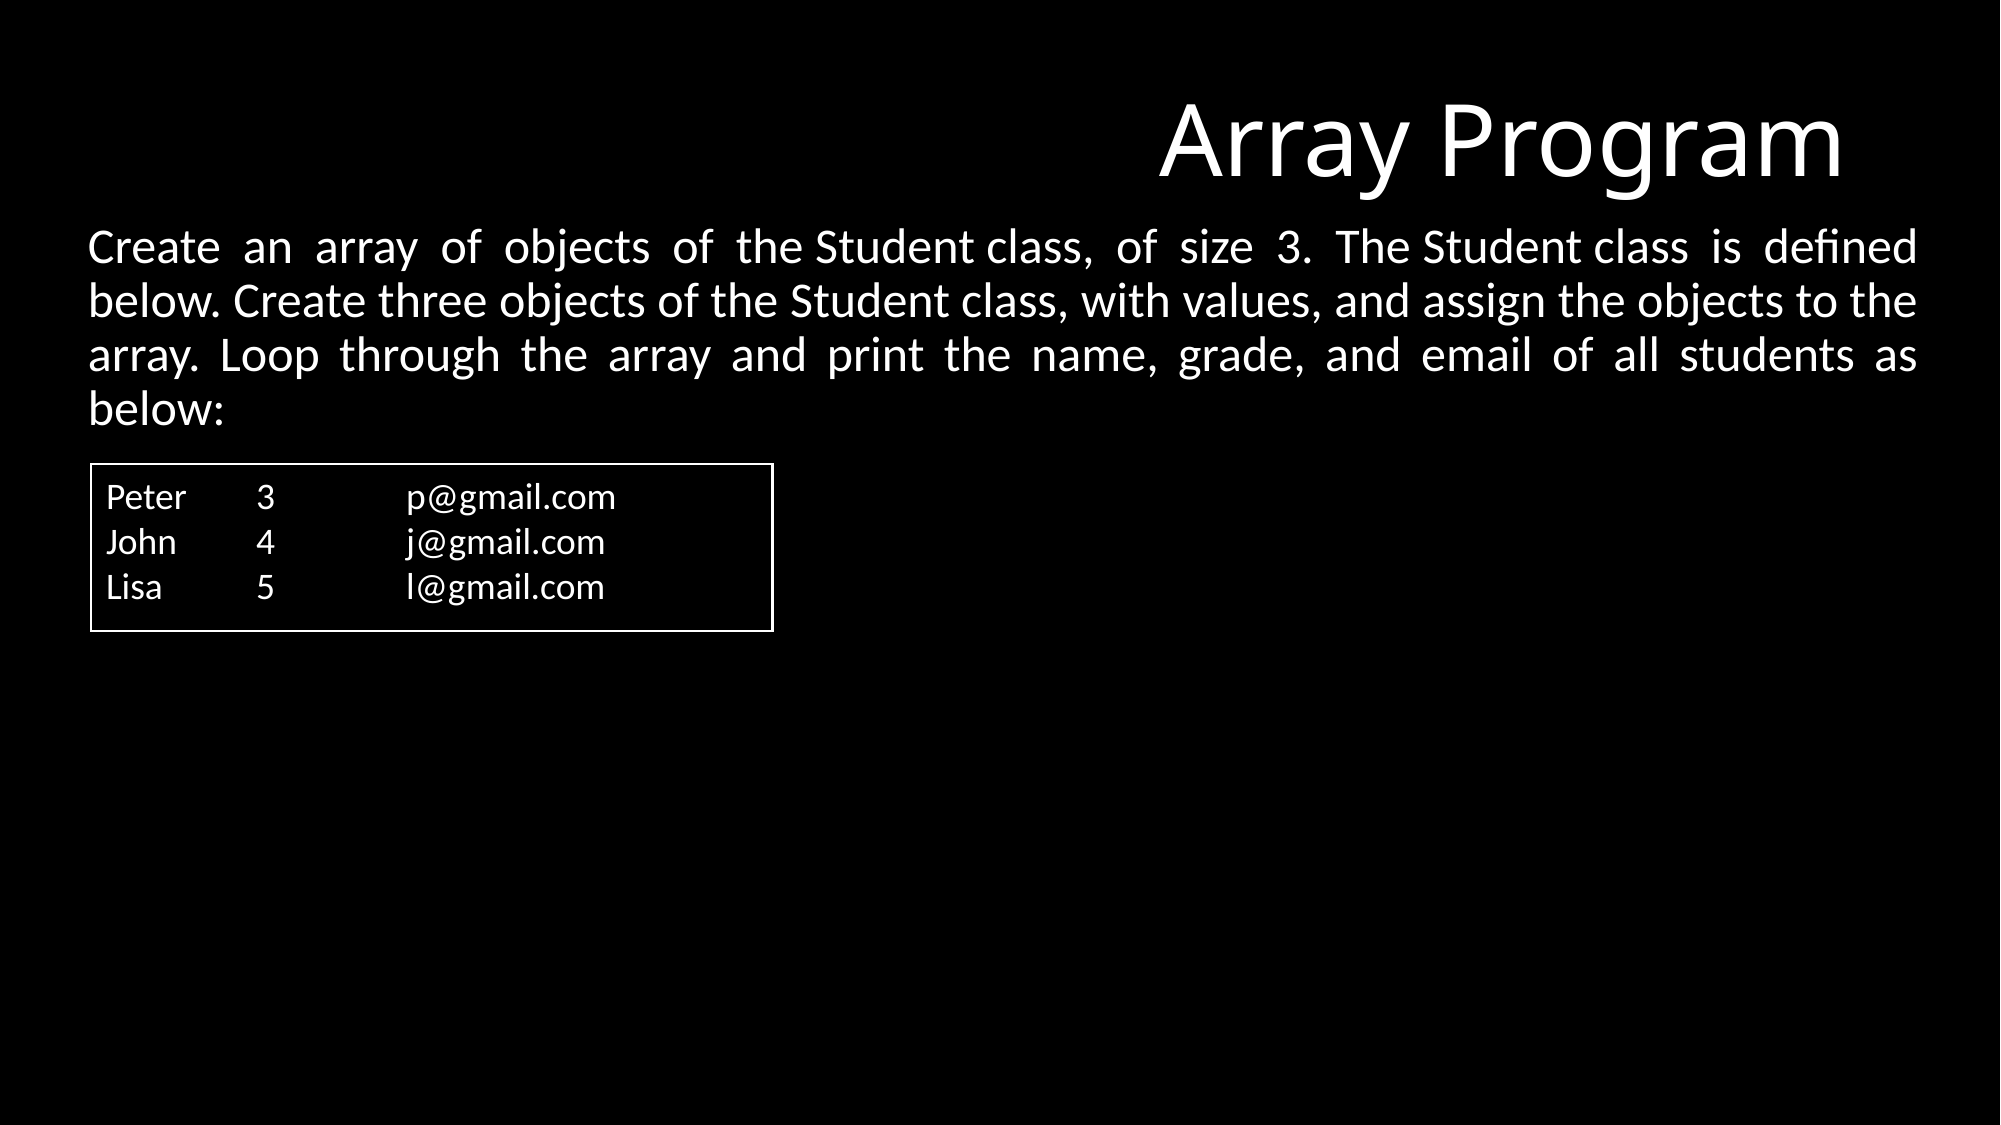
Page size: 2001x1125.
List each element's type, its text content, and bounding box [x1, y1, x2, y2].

title Array Program [91, 75, 1863, 212]
text_box Peter 3 p@gmail.com John 4 j@gmail.com Lisa 5 l@gmail.com [90, 463, 774, 632]
list Create an array of objects of the Student class, of size 3. The Student class is defined below. Create three objects of the Student class, with values, and assign the objects to the array. Loop through the array and print the name, grade, and email of all students as below: [72, 212, 1934, 1066]
